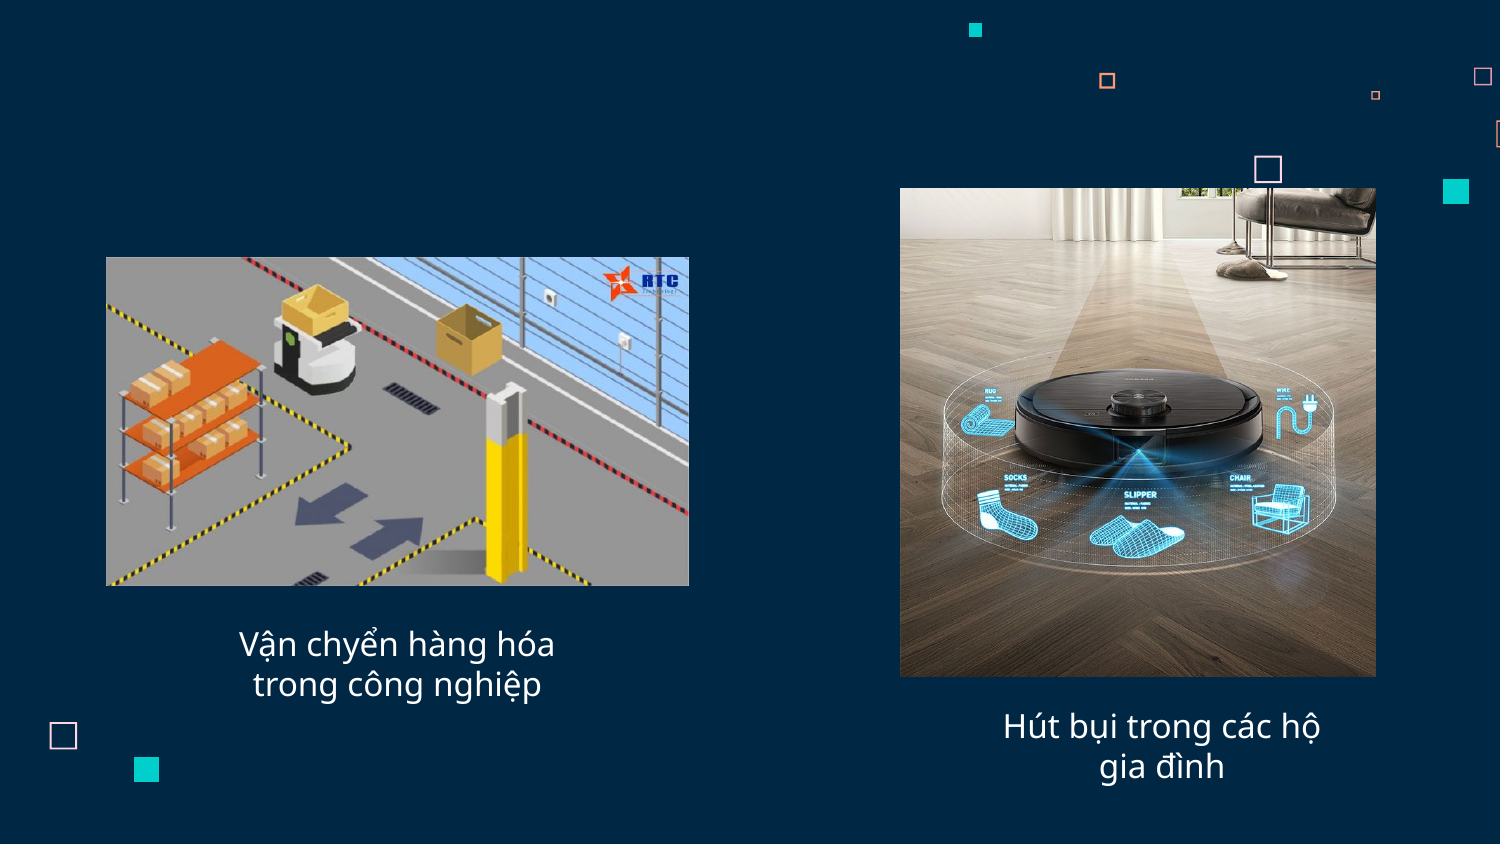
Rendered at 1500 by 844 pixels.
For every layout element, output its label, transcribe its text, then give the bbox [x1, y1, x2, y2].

picture [900, 188, 1376, 677]
text_box Hút bụi trong các hộ gia đình [969, 694, 1356, 801]
text_box Vận chyển hàng hóa trong công nghiệp [204, 612, 591, 719]
picture [105, 257, 690, 587]
